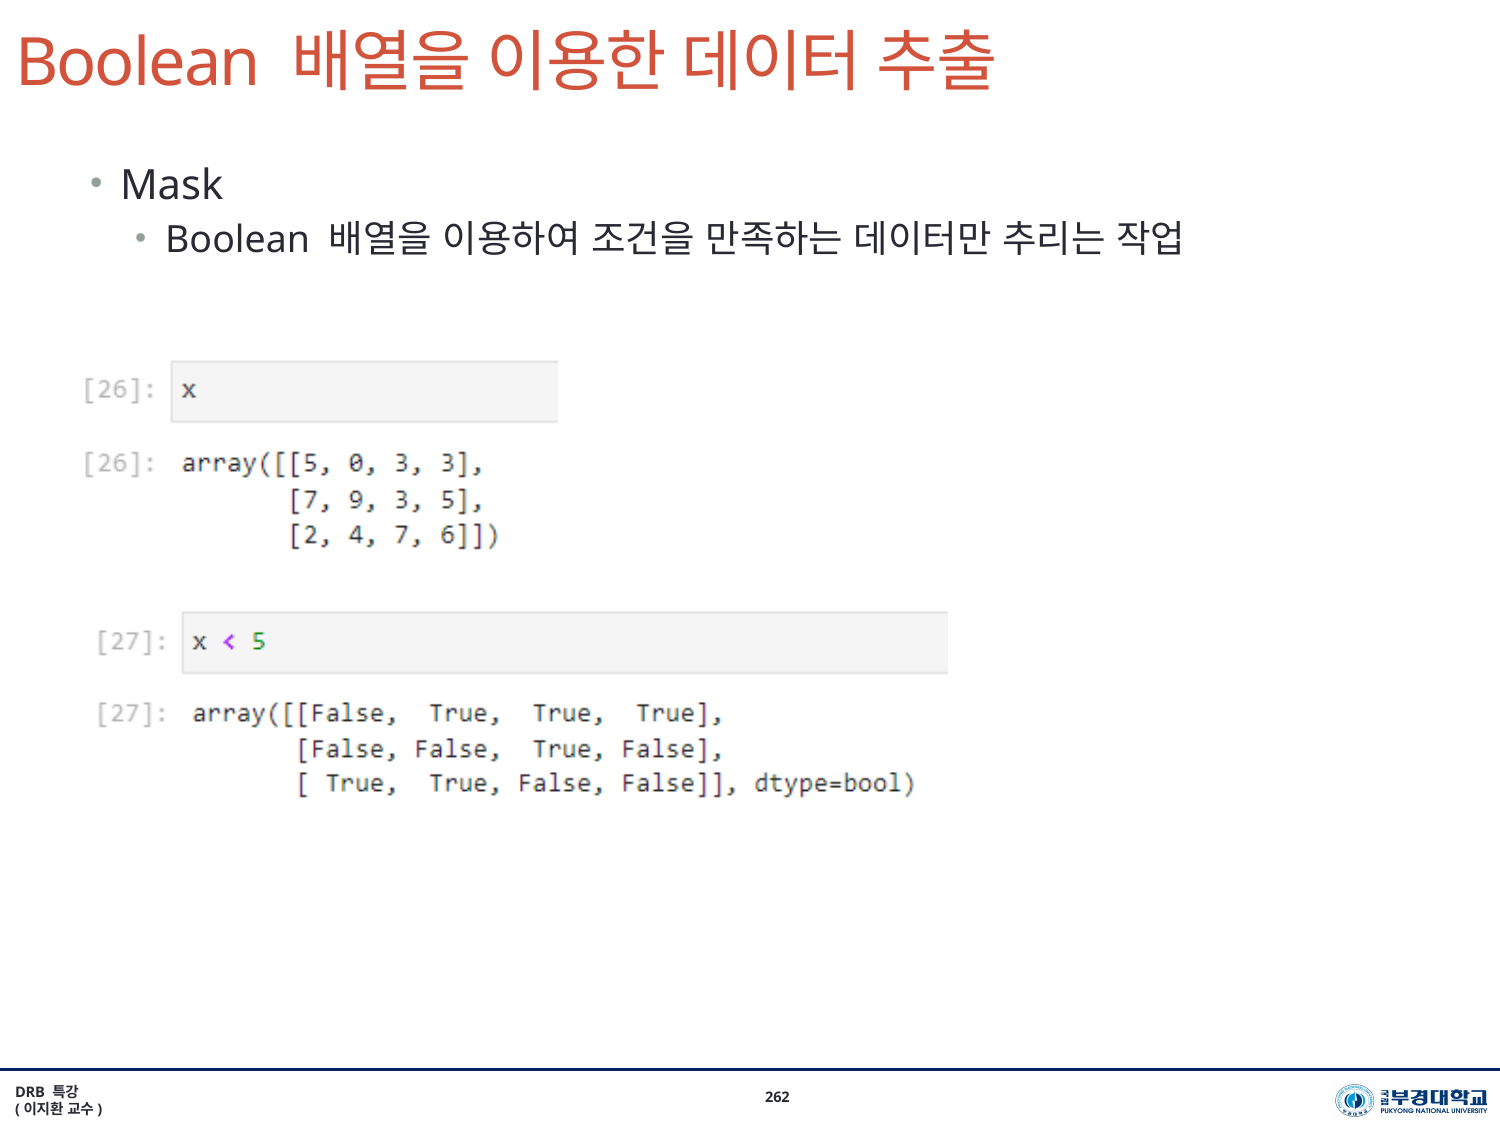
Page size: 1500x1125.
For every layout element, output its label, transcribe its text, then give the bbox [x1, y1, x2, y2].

list Mask Boolean 배열을 이용하여 조건을 만족하는 데이터만 추리는 작업 [75, 149, 1425, 1033]
title Boolean 배열을 이용한 데이터 추출 [0, 1, 1500, 116]
picture [1330, 1079, 1495, 1121]
picture [74, 595, 948, 824]
picture [57, 334, 558, 563]
slide_number DRB 특강 (이지환 교수) [0, 1082, 303, 1118]
